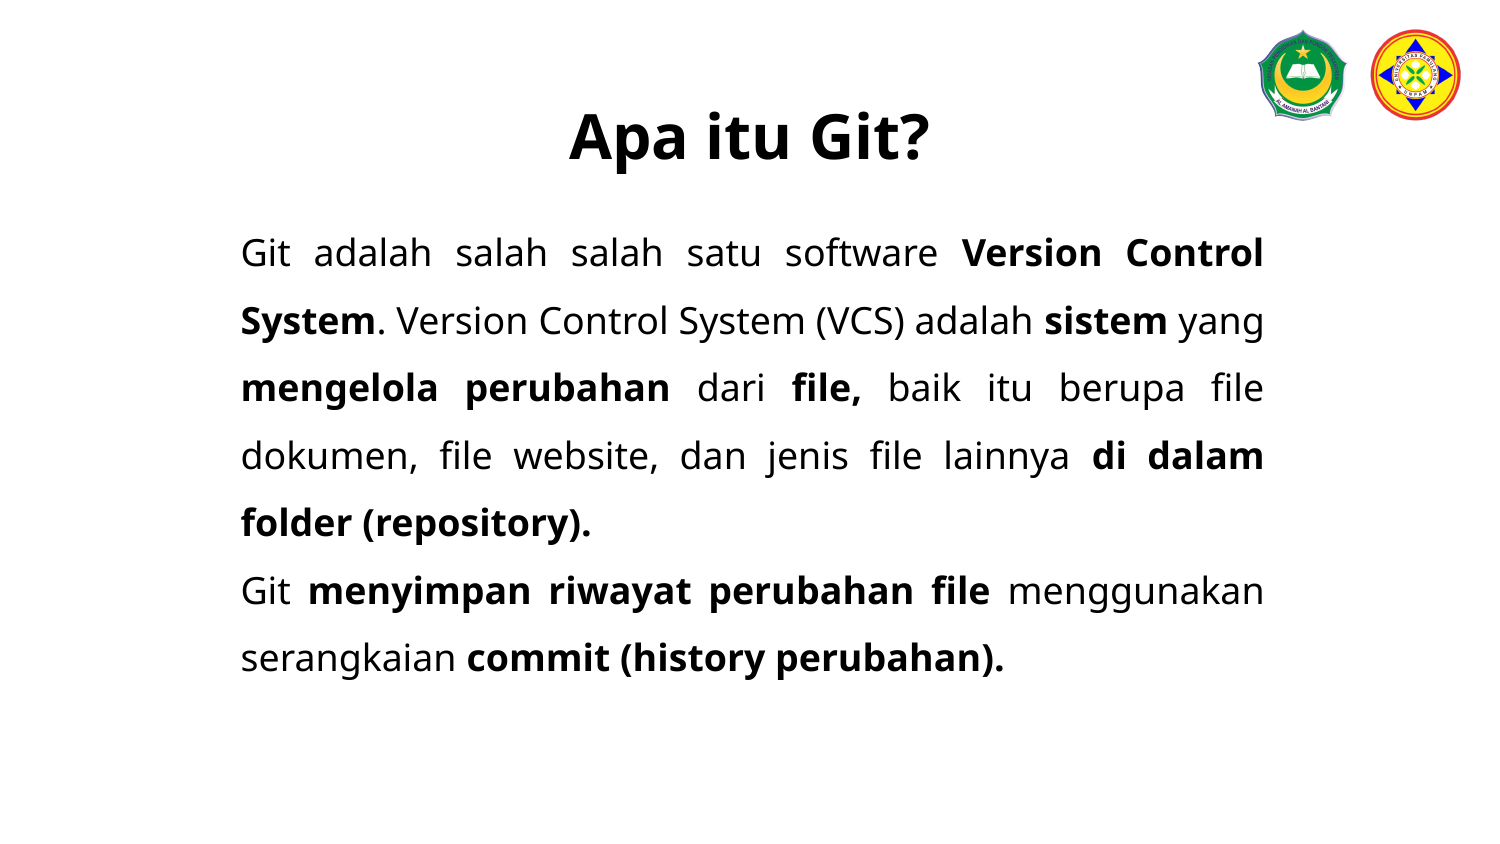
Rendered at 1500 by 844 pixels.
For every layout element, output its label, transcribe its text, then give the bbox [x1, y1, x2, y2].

picture [1367, 27, 1464, 121]
text_box Apa itu Git? [74, 95, 1425, 175]
text_box Git adalah salah salah satu software Version Control System. Version Control System (VCS) adalah sistem yang mengelola perubahan dari file, baik itu berupa file dokumen, file website, dan jenis file lainnya di dalam folder (repository). Git menyimpan riwayat perubahan file menggunakan serangkaian commit (history perubahan). [225, 199, 1280, 687]
picture [1257, 27, 1349, 121]
